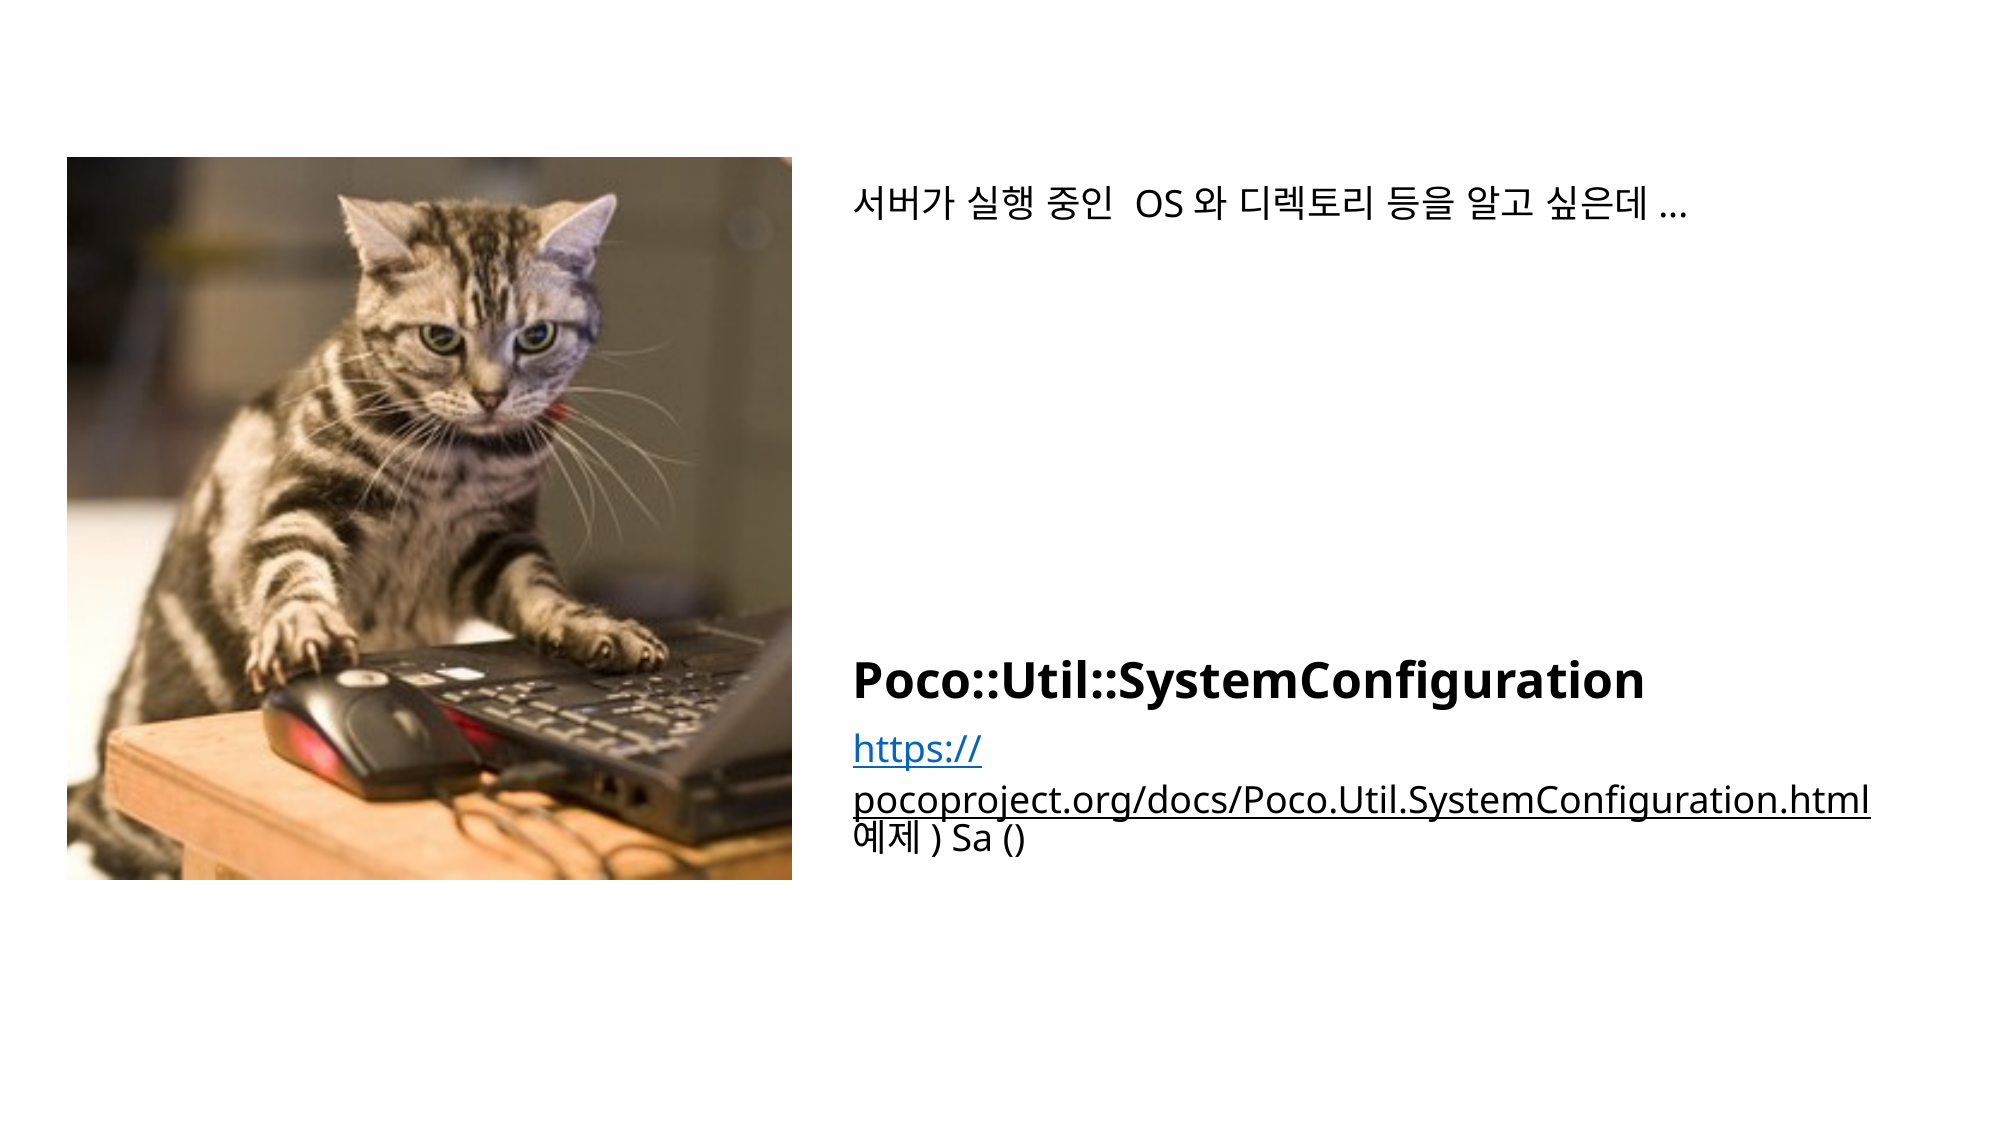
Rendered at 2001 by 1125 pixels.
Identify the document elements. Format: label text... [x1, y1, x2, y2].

text_box 서버가 실행 중인 OS와 디렉토리 등을 알고 싶은데... [837, 172, 1814, 233]
picture [66, 157, 792, 880]
text_box Poco::Util::SystemConfiguration [837, 640, 1757, 716]
text_box https://pocoproject.org/docs/Poco.Util.SystemConfiguration.html [837, 717, 1971, 835]
text_box 예제) Sa () [837, 806, 1838, 867]
